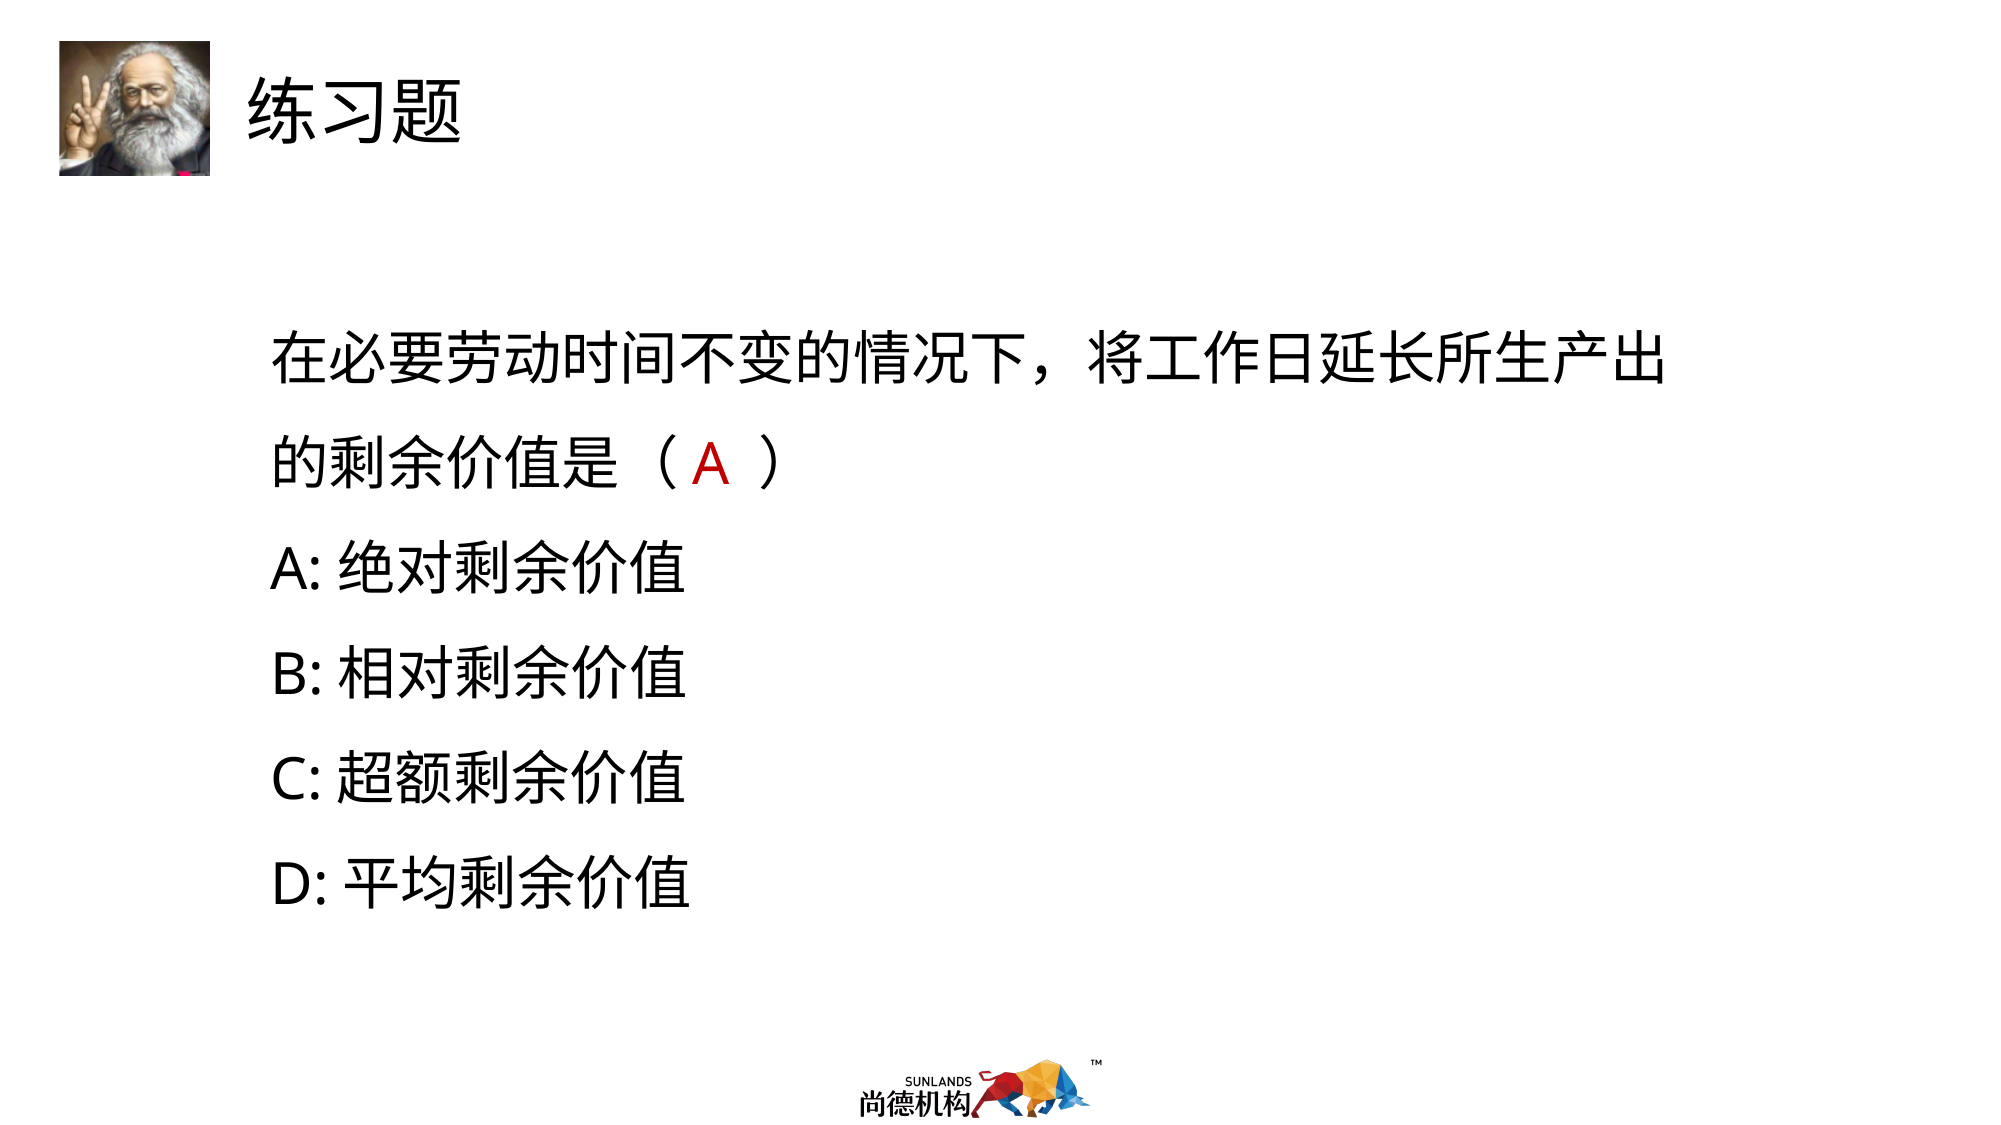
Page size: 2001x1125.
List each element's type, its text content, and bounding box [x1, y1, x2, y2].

picture [59, 41, 210, 176]
text_box 在必要劳动时间不变的情况下，将工作日延长所生产出的剩余价值是（A ） A:绝对剩余价值 B:相对剩余价值 C:超额剩余价值 D:平均剩余价值 [255, 278, 1686, 924]
picture [721, 926, 1241, 1125]
